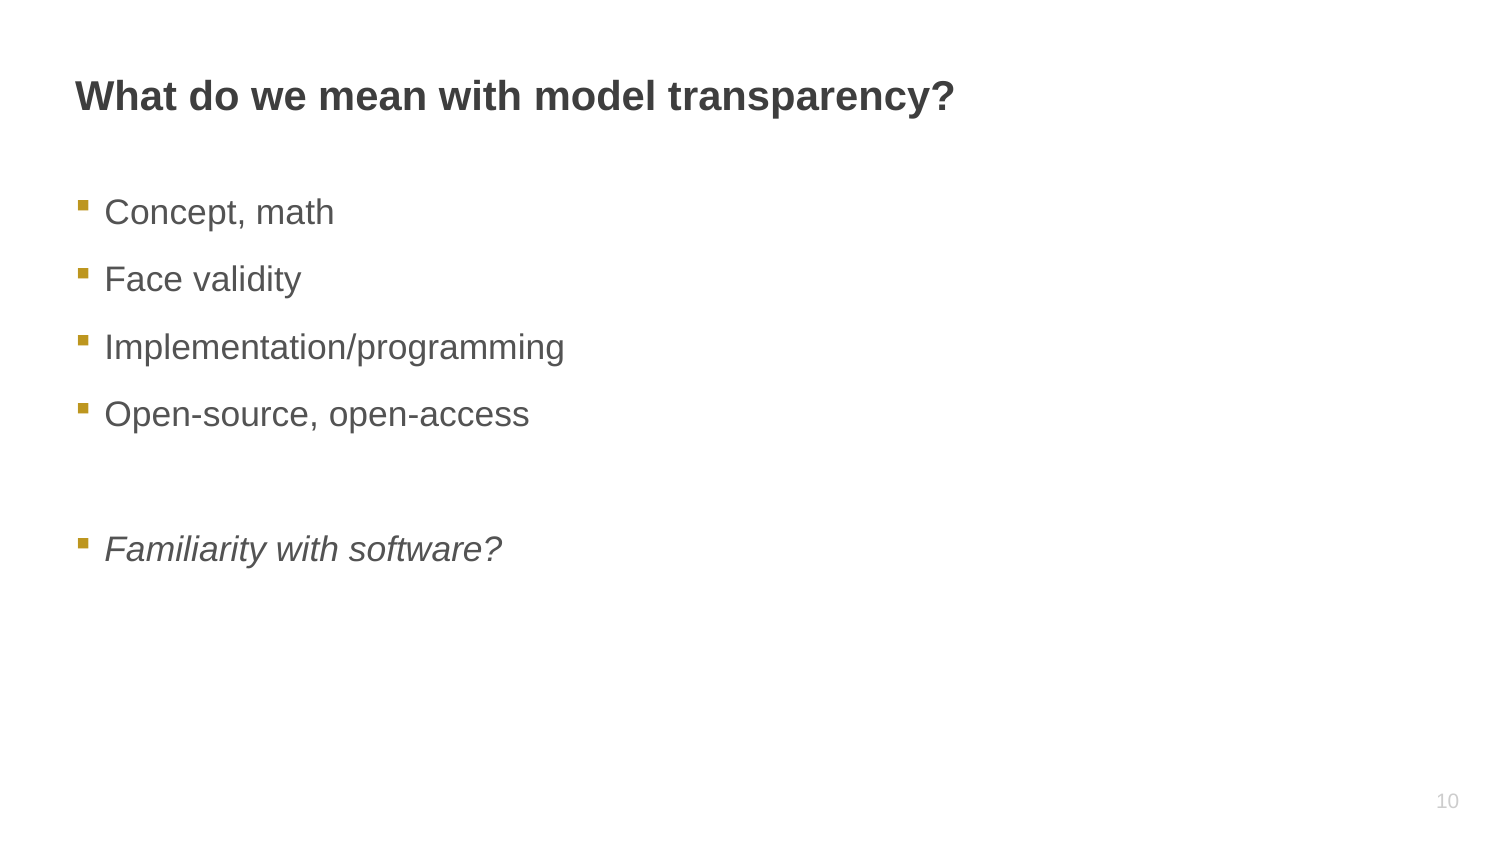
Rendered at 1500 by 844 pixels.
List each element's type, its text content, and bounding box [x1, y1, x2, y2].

slide_number 9 [1393, 777, 1475, 823]
title What do we mean with model transparency? [75, 0, 1325, 188]
list Concept, math Face validity Implementation/programming Open-source, open-access Familiarity with software? [75, 188, 1325, 745]
